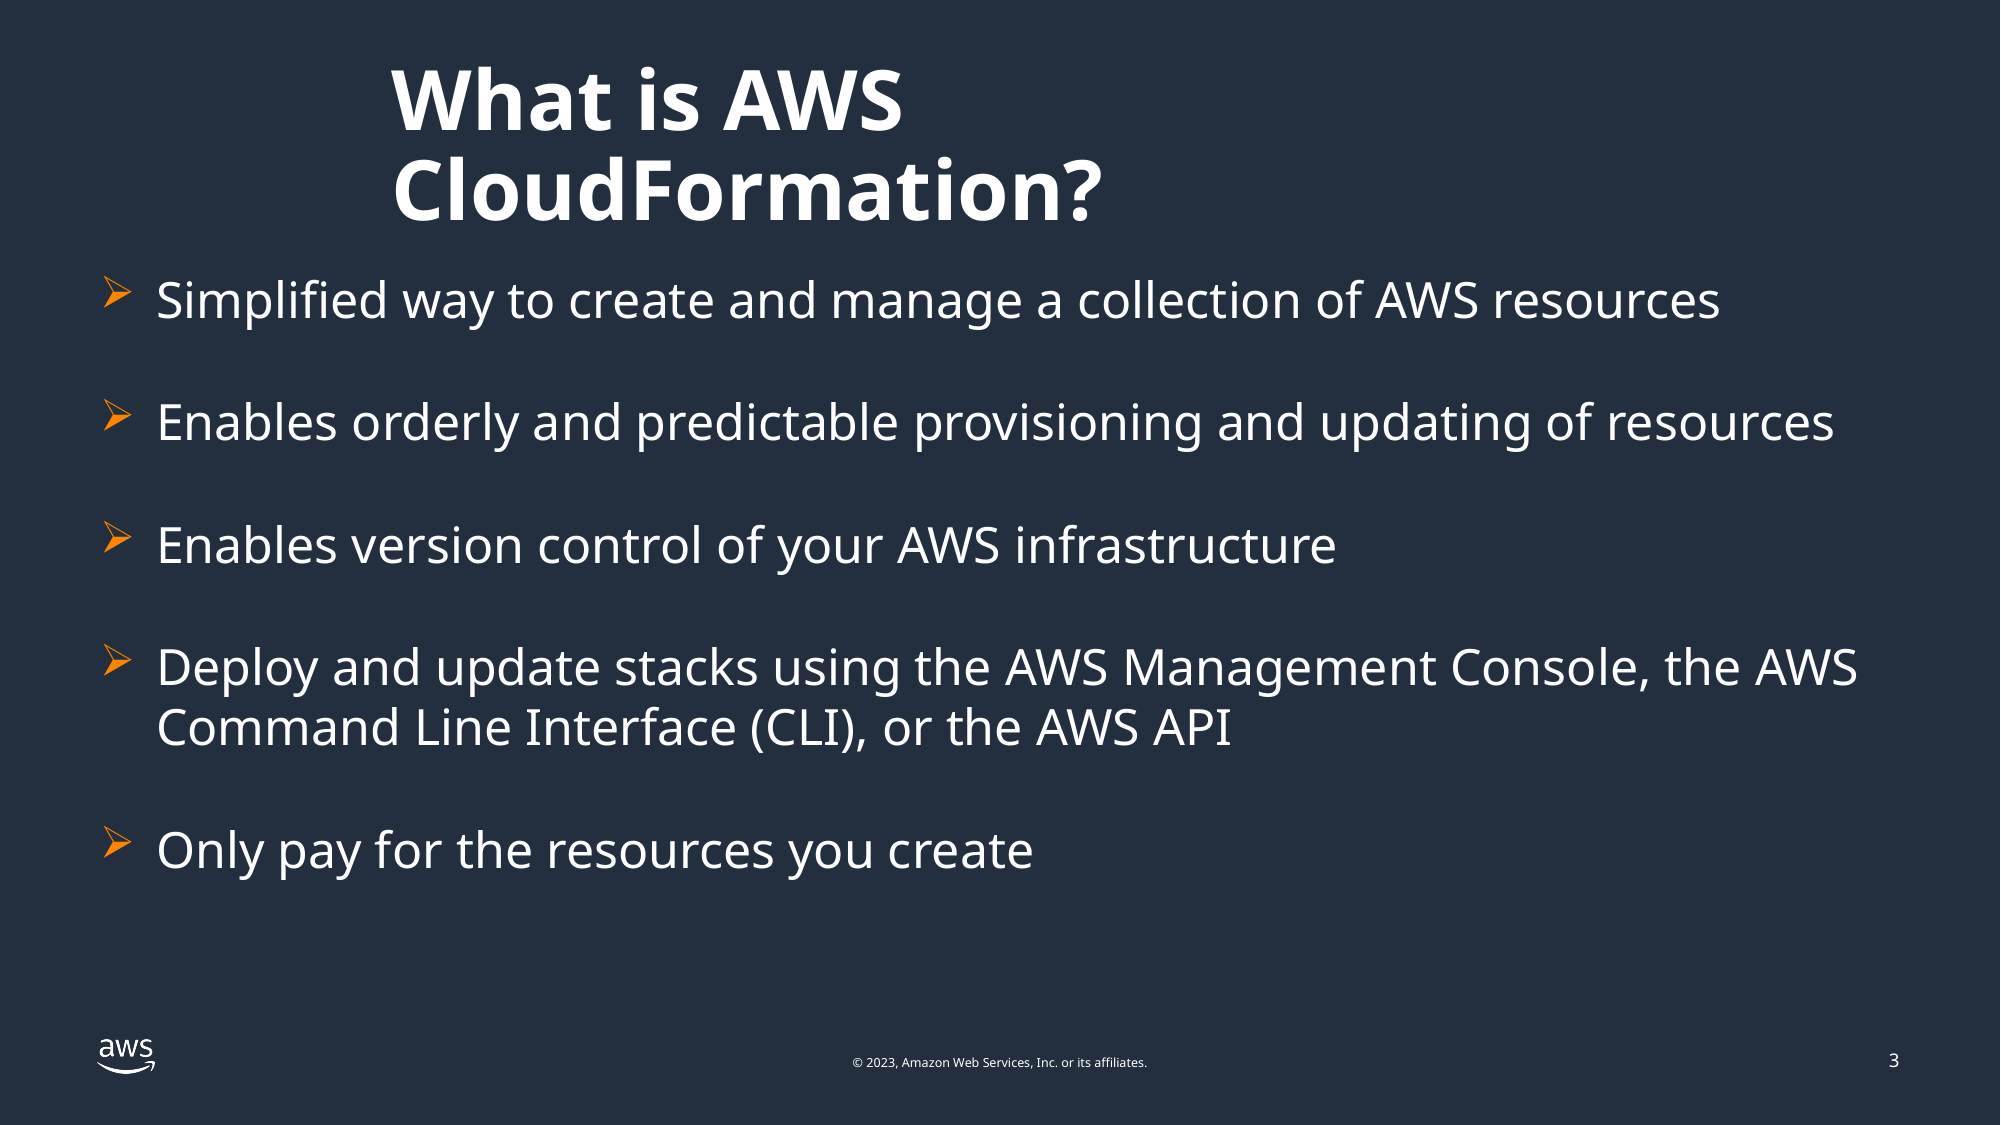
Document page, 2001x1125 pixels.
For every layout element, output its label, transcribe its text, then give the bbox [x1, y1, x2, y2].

slide_number 3 [1464, 1031, 1915, 1092]
picture [97, 1039, 155, 1074]
title What is AWS CloudFormation? [391, 51, 1609, 158]
list Simplified way to create and manage a collection of AWS resources Enables orderly and predictable provisioning and updating of resources Enables version control of your AWS infrastructure Deploy and update stacks using the AWS Management Console, the AWS Command Line Interface (CLI), or the AWS API Only pay for the resources you create [99, 260, 1900, 929]
